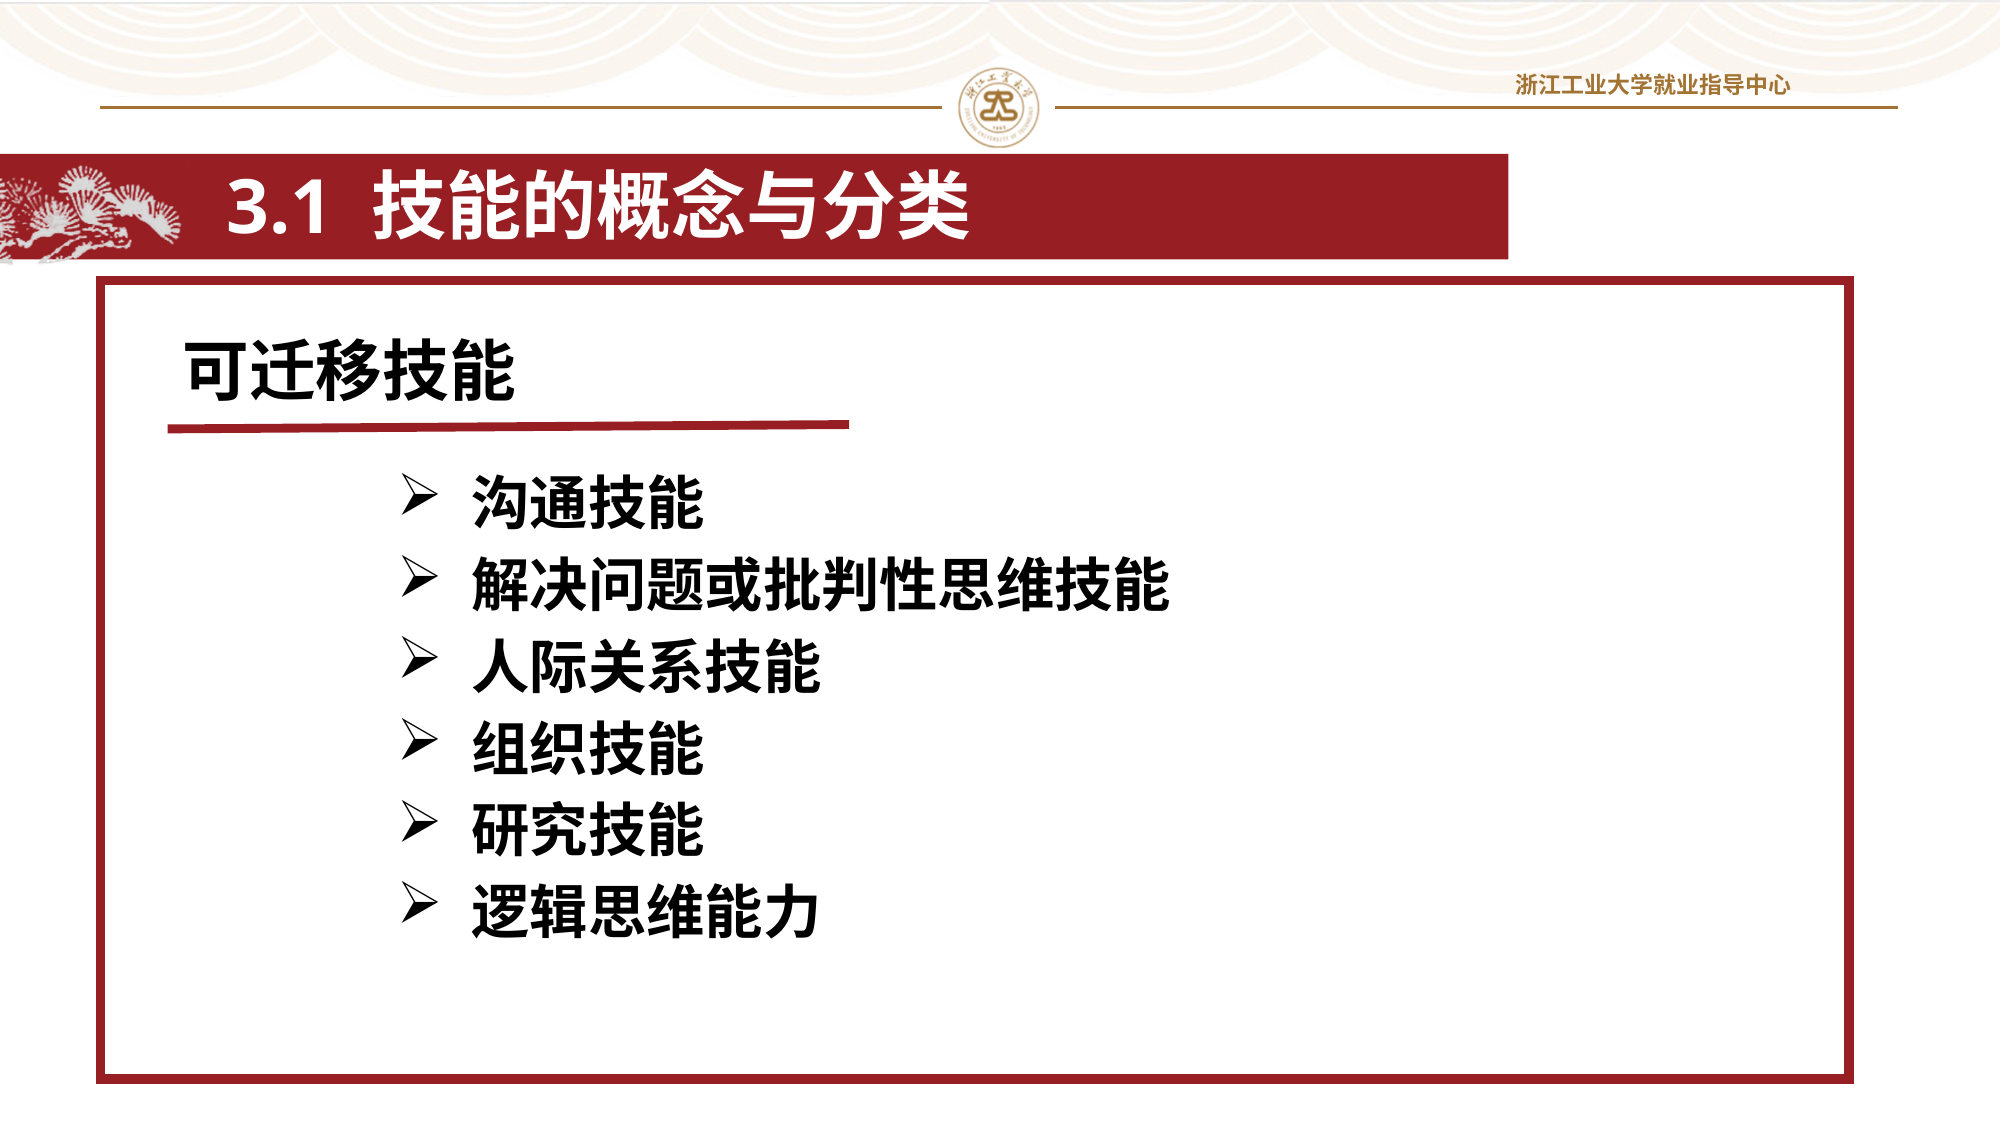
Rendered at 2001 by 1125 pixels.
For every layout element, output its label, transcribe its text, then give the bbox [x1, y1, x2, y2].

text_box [167, 424, 850, 429]
text_box [1483, 153, 1509, 261]
picture [0, 0, 2000, 281]
text_box 沟通技能 解决问题或批判性思维技能 人际关系技能 组织技能 研究技能 逻辑思维能力 [314, 459, 1715, 1125]
text_box [99, 280, 1850, 1080]
title 3.1 技能的概念与分类 [212, 153, 1483, 265]
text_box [100, 66, 1898, 149]
